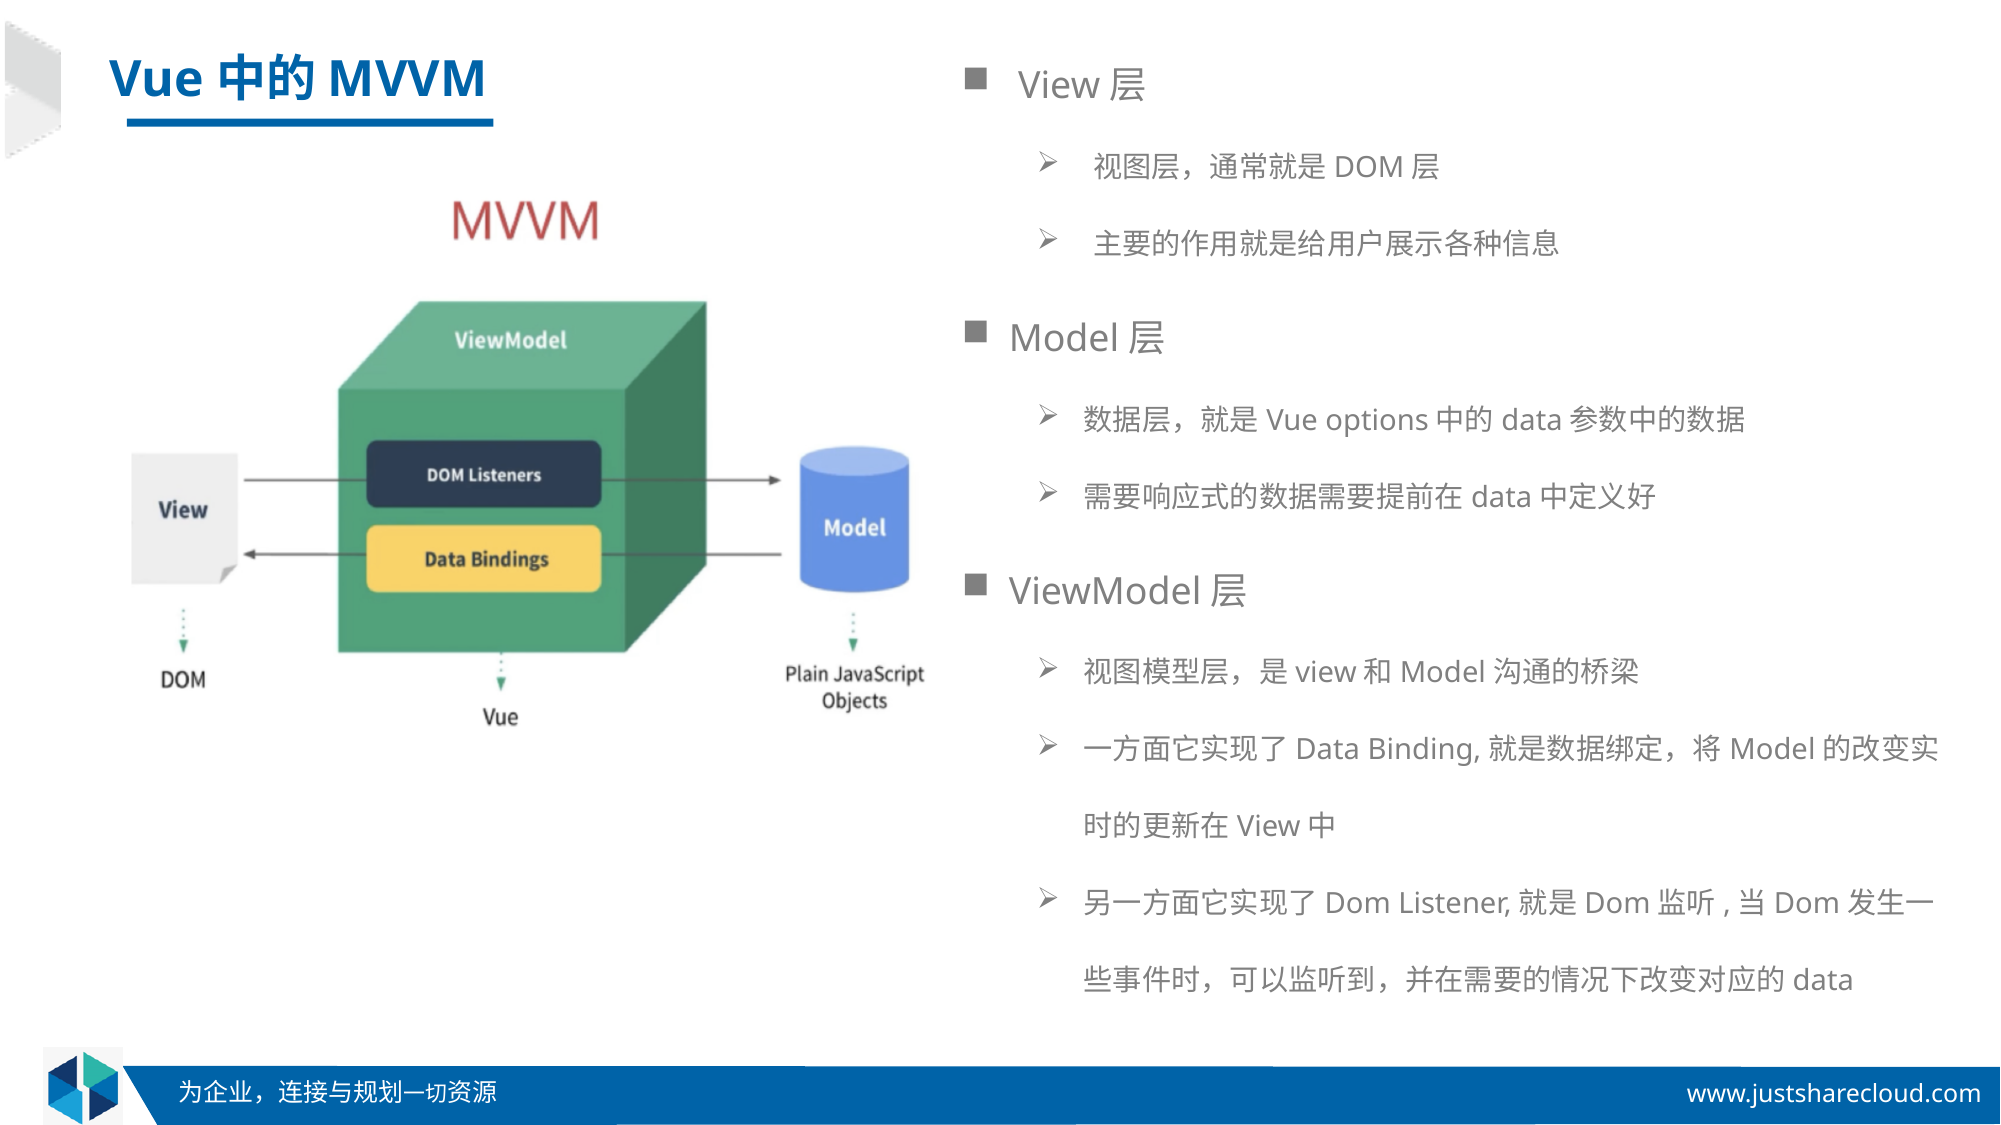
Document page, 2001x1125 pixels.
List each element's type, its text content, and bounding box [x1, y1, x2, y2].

text_box [123, 1065, 2000, 1125]
picture [126, 176, 934, 733]
picture [43, 1047, 123, 1125]
text_box View层 视图层，通常就是DOM层 主要的作用就是给用户展示各种信息 Model层 数据层，就是Vue options中的data参数中的数据 需要响应式的数据需要提前在data中定义好 ViewModel层 视图模型层，是view和Model沟通的桥梁 一方面它实现了Data Binding,就是数据绑定，将Model的改变实时的更新在View中 另一方面它实现了Dom Listener,就是Dom监听,当Dom发生一些事件时，可以监听到，并在需要的情况下改变对应的data [947, 0, 1959, 1004]
text_box 为企业，连接与规划一切资源 [164, 1069, 519, 1114]
picture [4, 0, 61, 177]
text_box www.justsharecloud.com [1672, 1070, 2000, 1116]
text_box Vue中的MVVM [95, 39, 503, 115]
text_box [126, 118, 494, 127]
